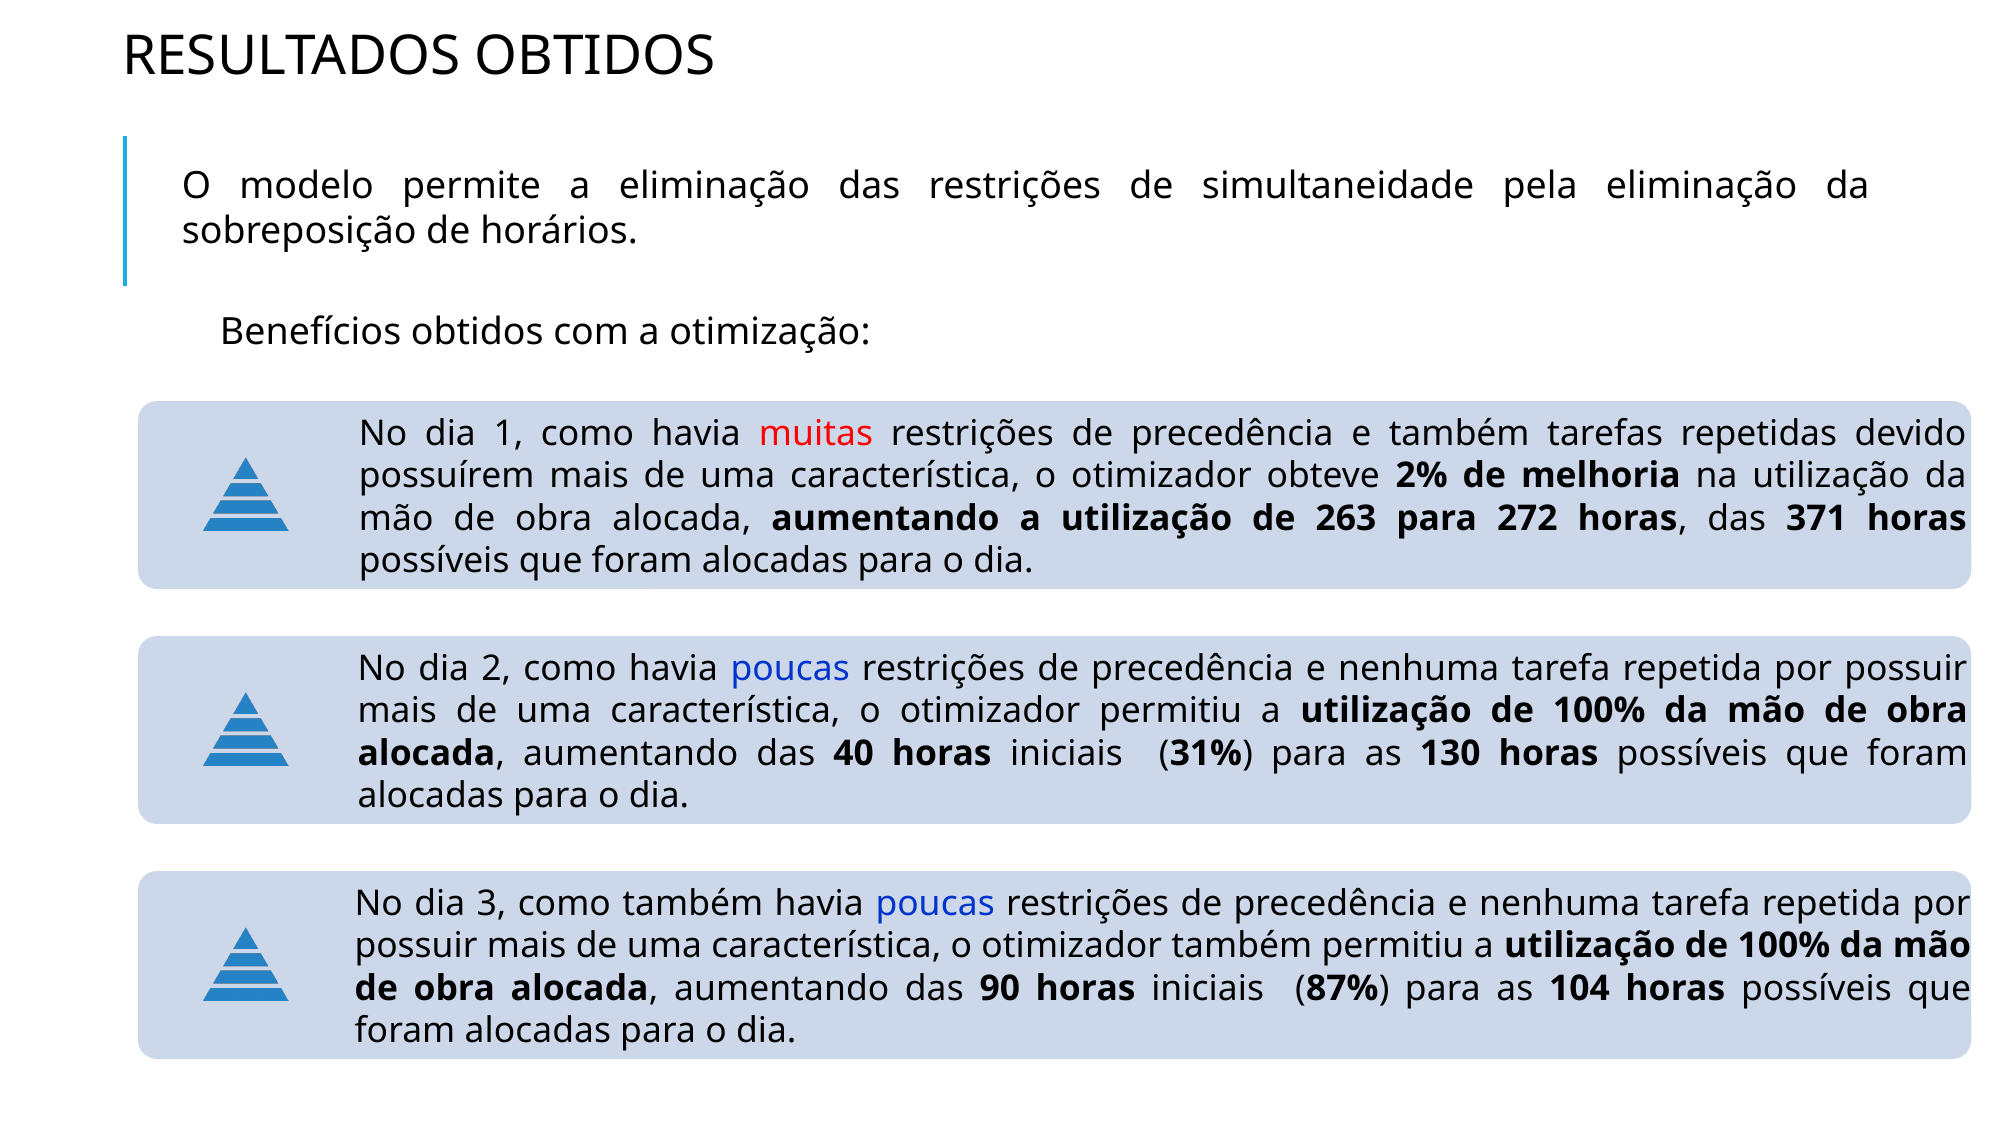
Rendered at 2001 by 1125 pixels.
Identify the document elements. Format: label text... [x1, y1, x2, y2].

text_box Benefícios obtidos com a otimização: [205, 299, 1924, 360]
text_box O modelo permite a eliminação das restrições de simultaneidade pela eliminação da sobreposição de horários. [167, 153, 1886, 259]
text_box RESULTADOS OBTIDOS [107, 11, 1546, 93]
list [147, 399, 1982, 1061]
